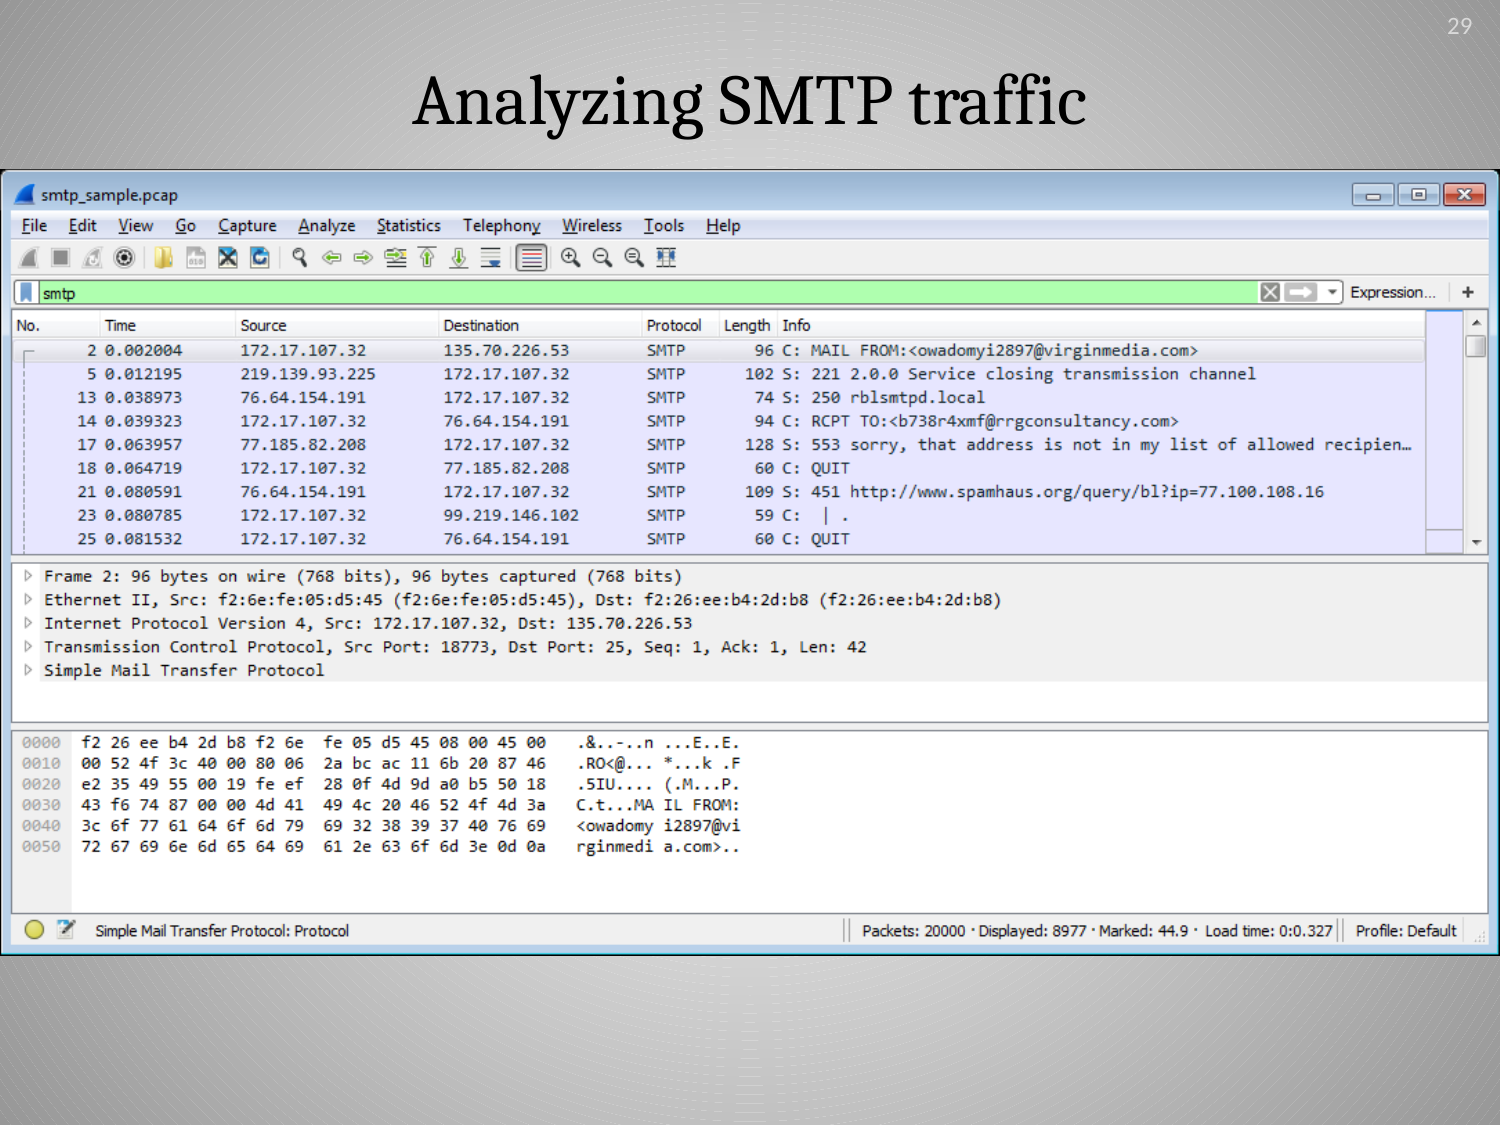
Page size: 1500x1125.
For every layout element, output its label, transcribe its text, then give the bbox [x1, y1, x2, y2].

picture [0, 169, 1500, 956]
slide_number 29 [1287, 5, 1488, 44]
title Analyzing SMTP traffic [75, 45, 1425, 168]
